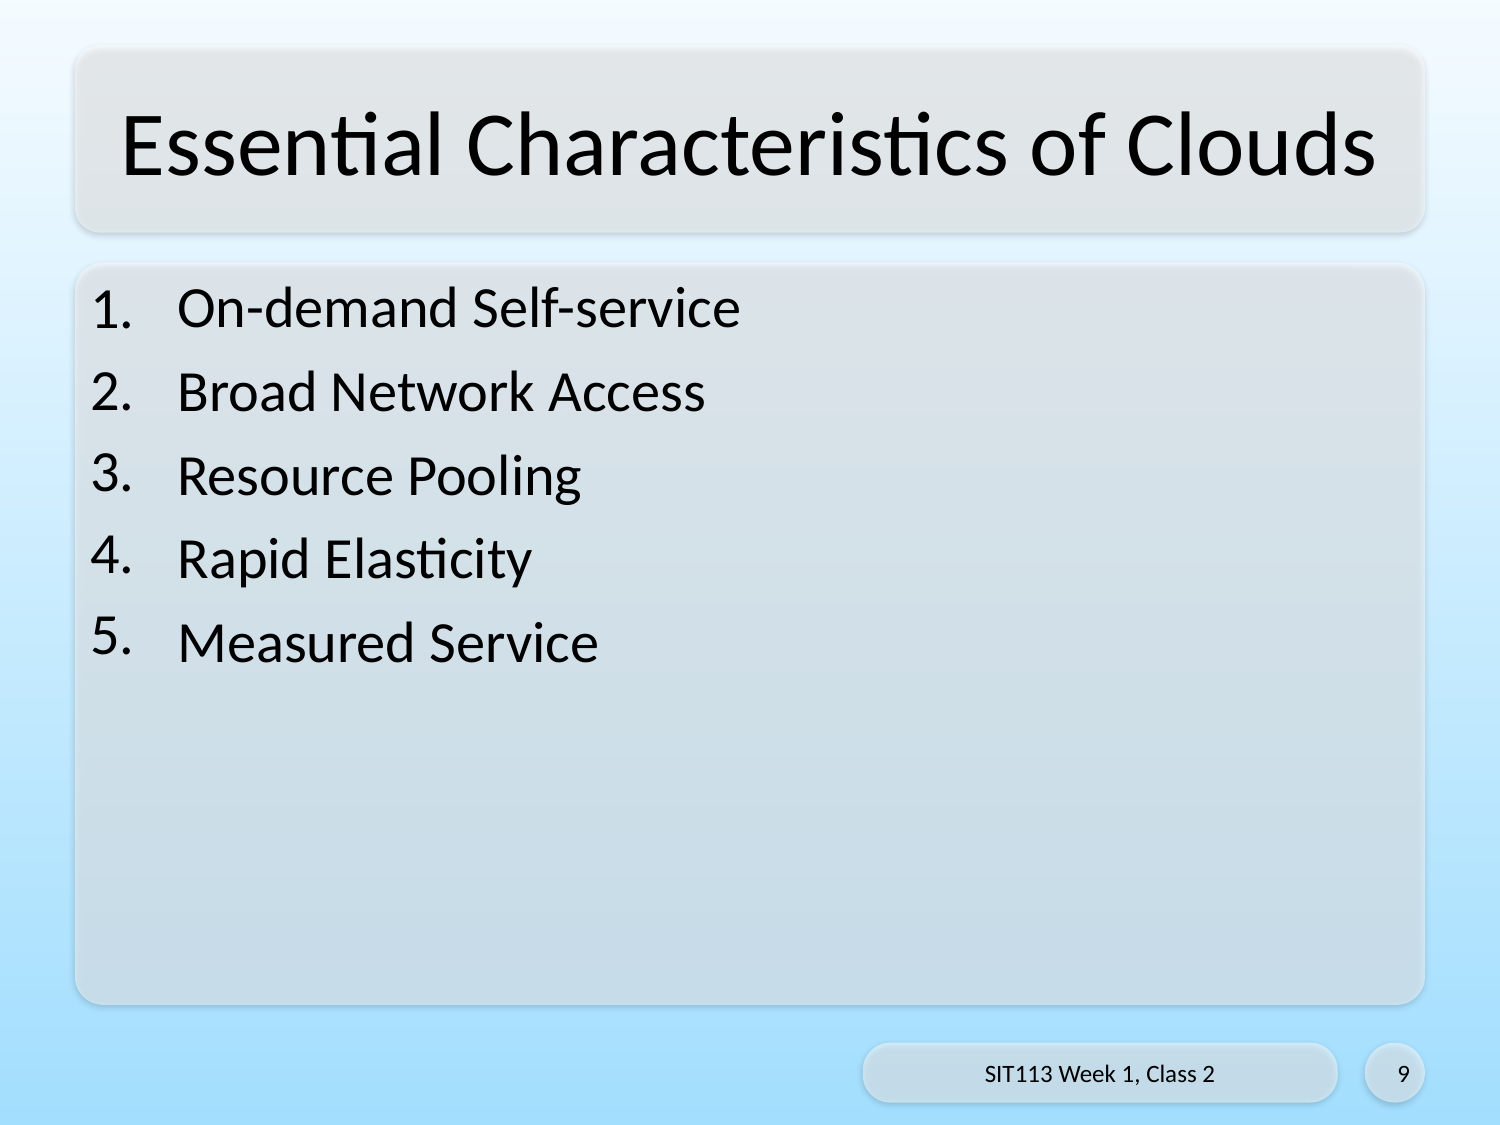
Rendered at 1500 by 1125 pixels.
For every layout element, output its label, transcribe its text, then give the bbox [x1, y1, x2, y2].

text_box On-demand Self-service Broad Network Access Resource Pooling Rapid Elasticity Measured Service [162, 270, 1425, 964]
footer SIT113 Week 1, Class 2 [862, 1042, 1338, 1103]
list [75, 262, 1425, 1005]
slide_number 9 [1364, 1042, 1425, 1103]
title Essential Characteristics of Clouds [75, 45, 1425, 233]
